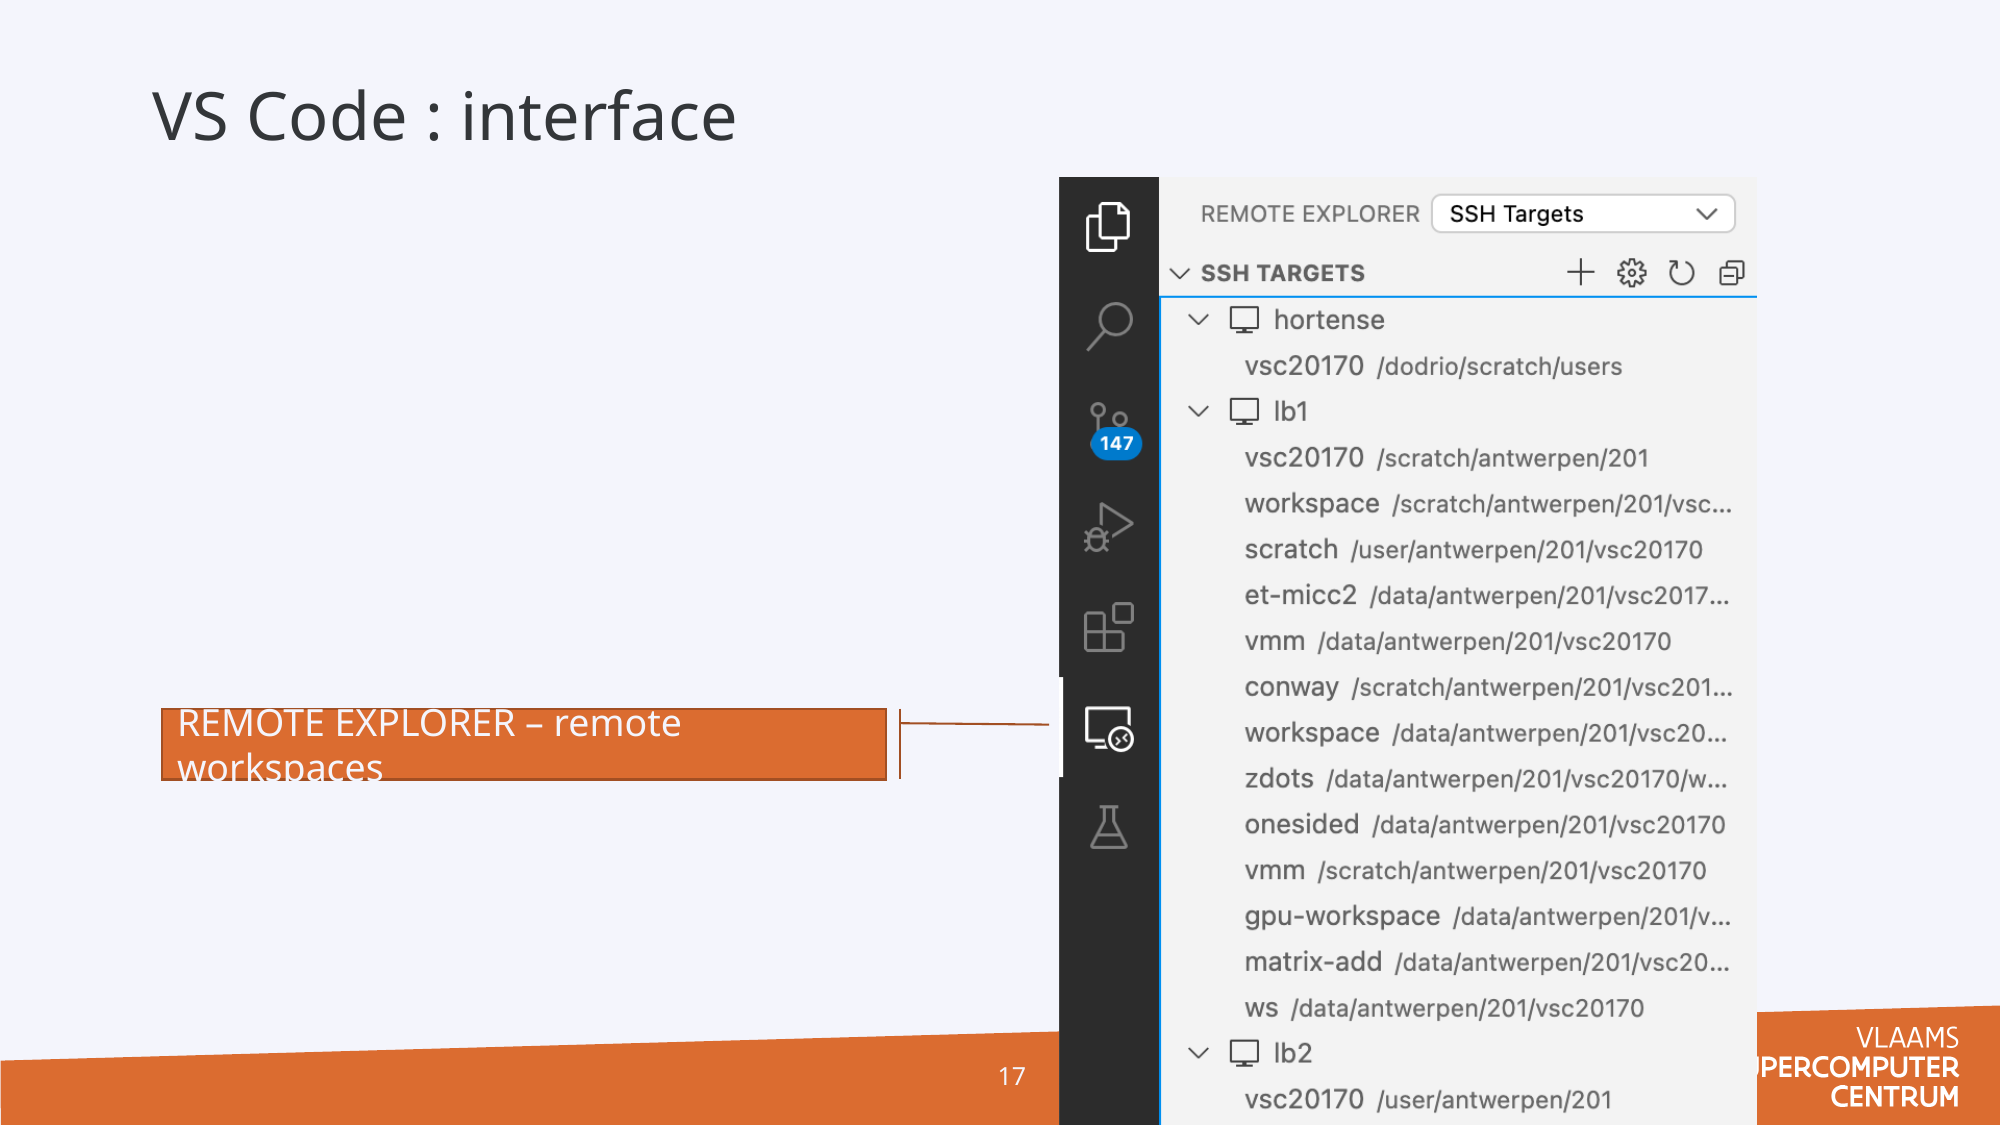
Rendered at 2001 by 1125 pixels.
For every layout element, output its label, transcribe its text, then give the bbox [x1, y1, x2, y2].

text_box REMOTE EXPLORER – remote workspaces [161, 708, 887, 781]
slide_number 17 [958, 1047, 1042, 1108]
title VS Code : interface [137, 75, 1059, 178]
picture [1058, 177, 1960, 1125]
text_box REMOTE EXPLORER – remote workspaces [899, 708, 1050, 779]
